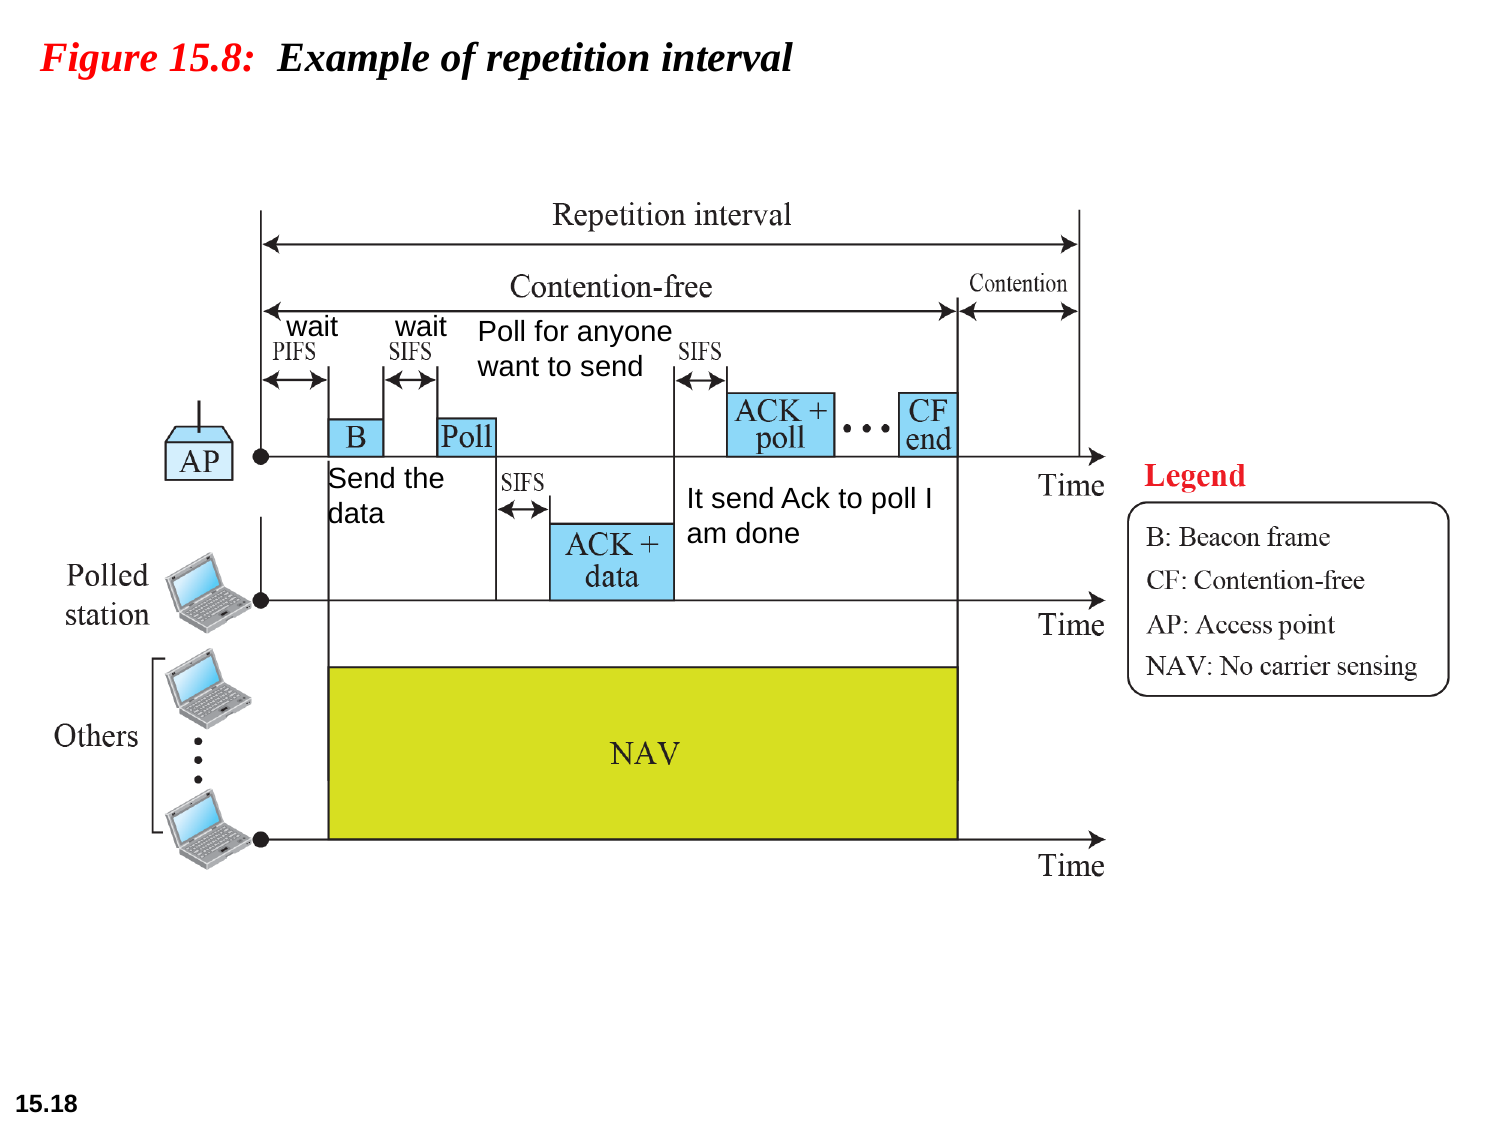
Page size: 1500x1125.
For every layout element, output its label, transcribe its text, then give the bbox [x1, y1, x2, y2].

picture [53, 197, 1451, 887]
text_box 15.18 [0, 1049, 313, 1125]
text_box Figure 15.8: Example of repetition interval [24, 22, 1363, 87]
